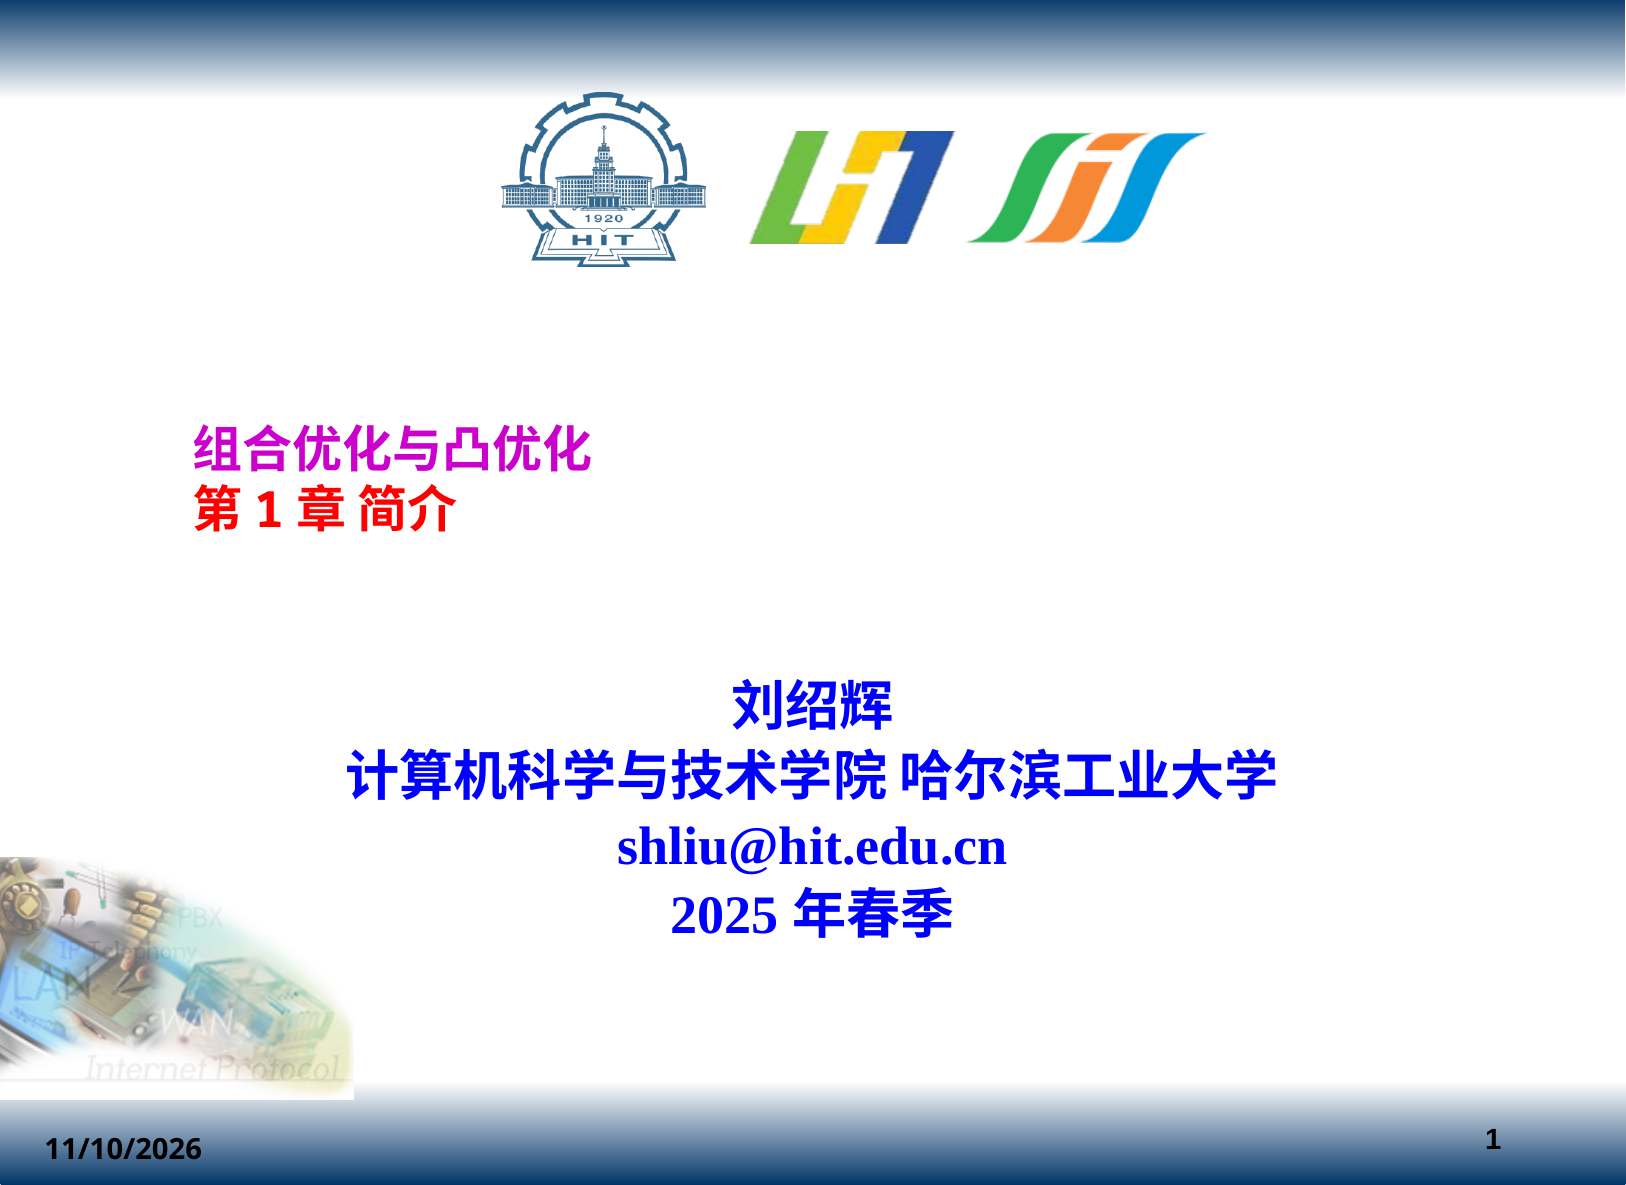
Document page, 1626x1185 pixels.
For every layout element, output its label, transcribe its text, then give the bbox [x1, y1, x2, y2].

title 组合优化与凸优化 第1章 简介 [176, 351, 1558, 604]
picture [744, 131, 1212, 246]
picture [0, 857, 354, 1100]
subtitle 刘绍辉 计算机科学与技术学院 哈尔滨工业大学 shliu@hit.edu.cn 2025年春季 [243, 671, 1382, 974]
picture [501, 92, 706, 267]
